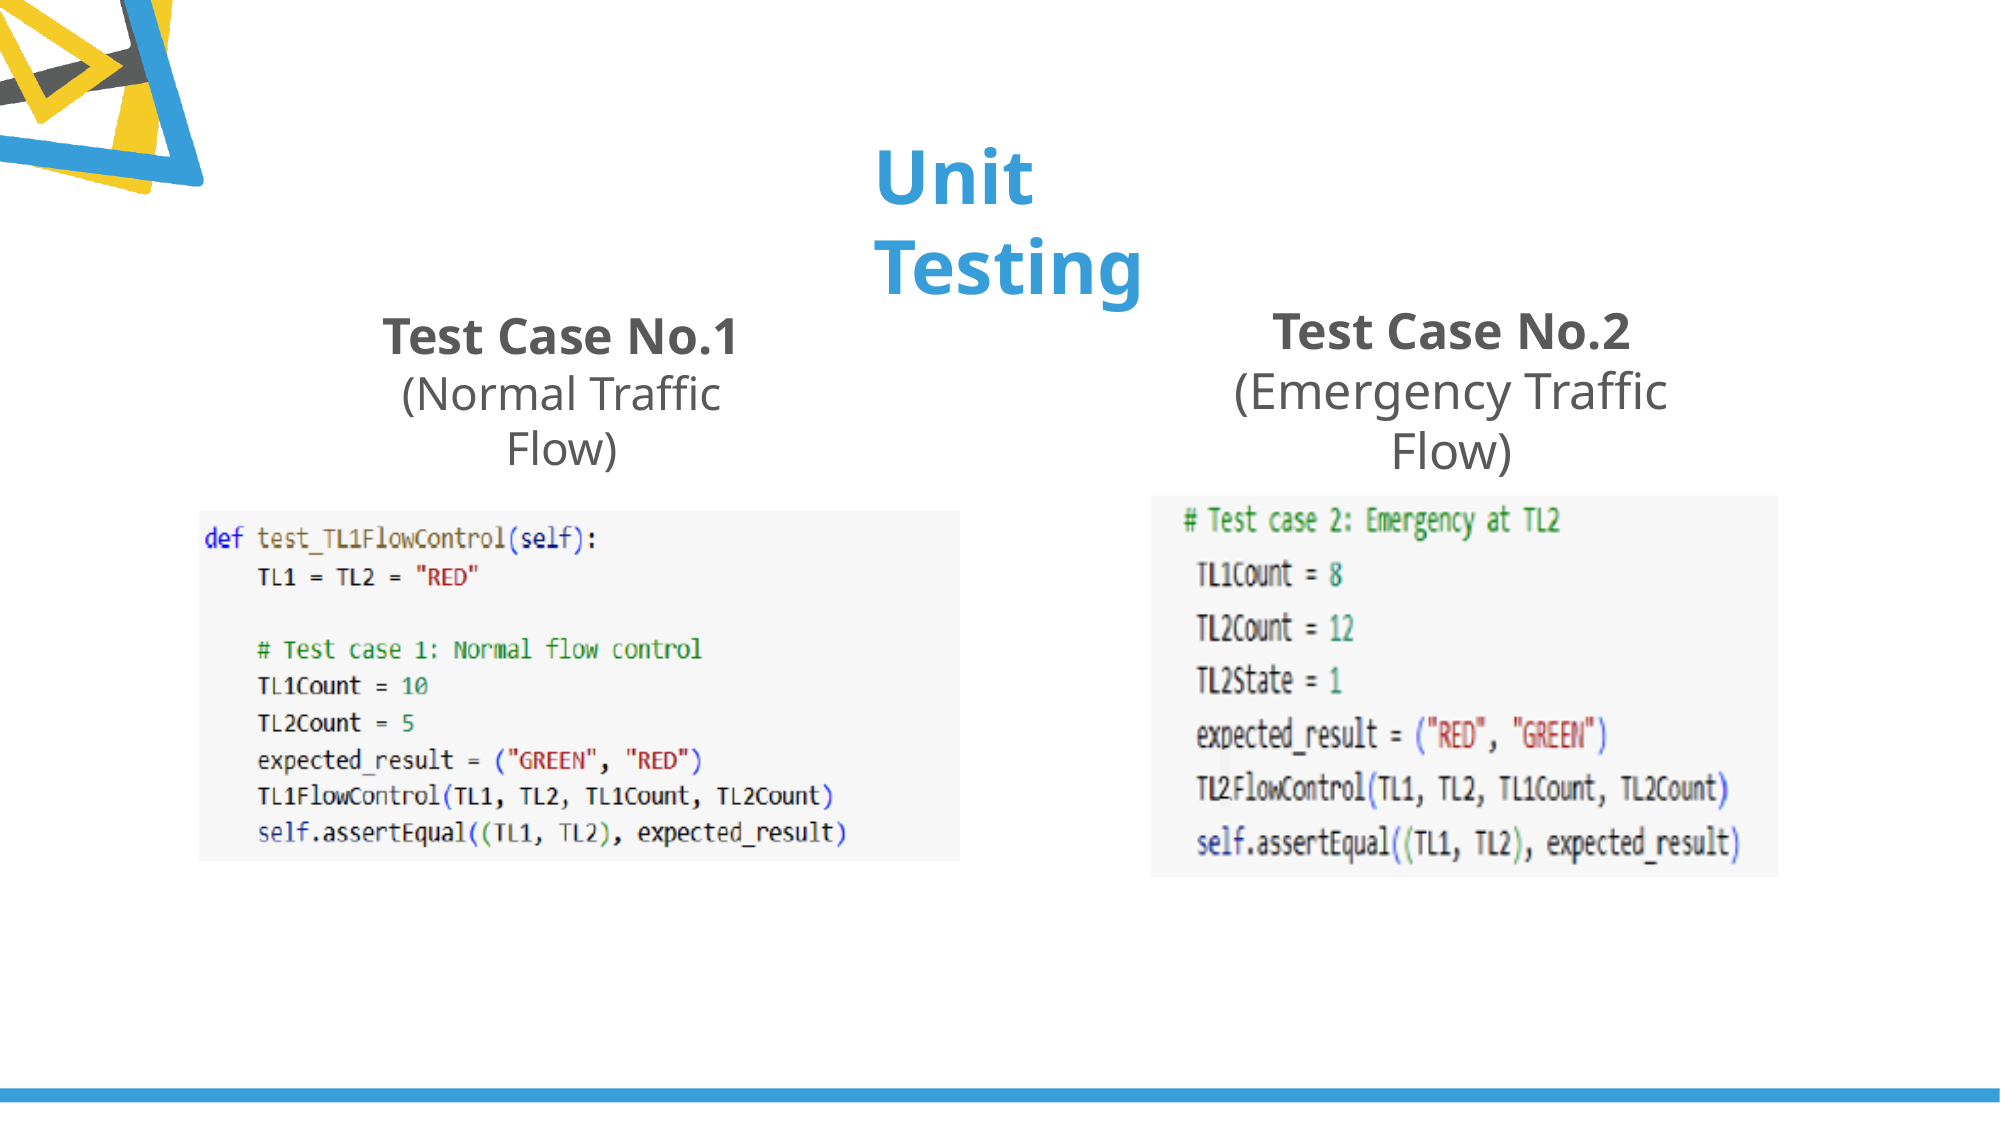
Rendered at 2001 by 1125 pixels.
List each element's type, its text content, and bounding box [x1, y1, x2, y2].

picture [199, 511, 960, 861]
picture [1151, 490, 1791, 877]
text_box [0, 1087, 2000, 1103]
picture [0, 0, 399, 226]
text_box Unit Testing [858, 121, 1235, 317]
text_box Test Case No.1 (Normal Traffic Flow) [345, 368, 778, 411]
text_box Test Case No.2 (Emergency Traffic Flow) [1204, 368, 1700, 411]
